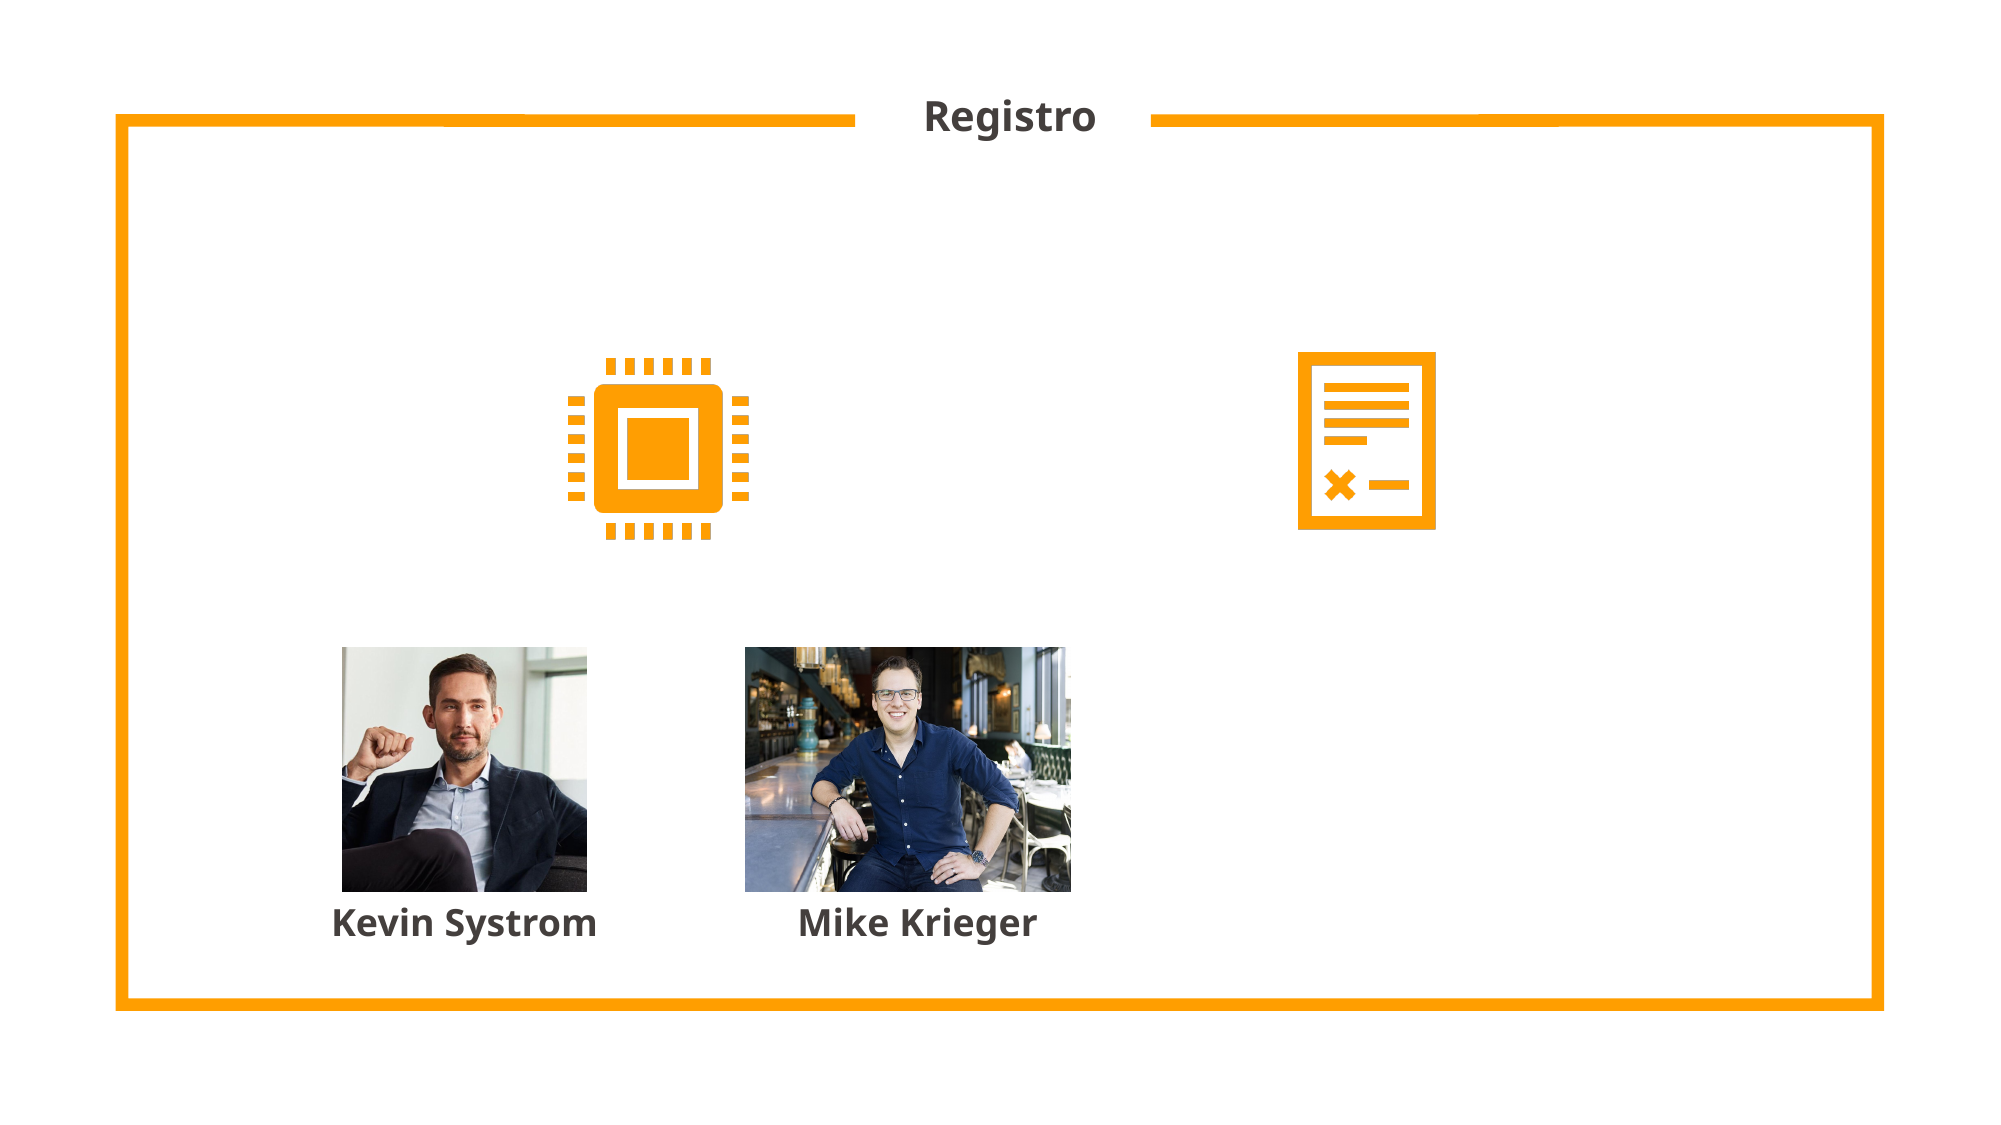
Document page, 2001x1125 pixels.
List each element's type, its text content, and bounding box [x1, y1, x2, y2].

picture [544, 334, 773, 563]
text_box Kevin Systrom [292, 891, 637, 952]
text_box Registro [908, 82, 1136, 148]
picture [745, 647, 1072, 892]
picture [1260, 334, 1473, 548]
picture [342, 647, 587, 892]
text_box Mike Krieger [745, 891, 1090, 952]
